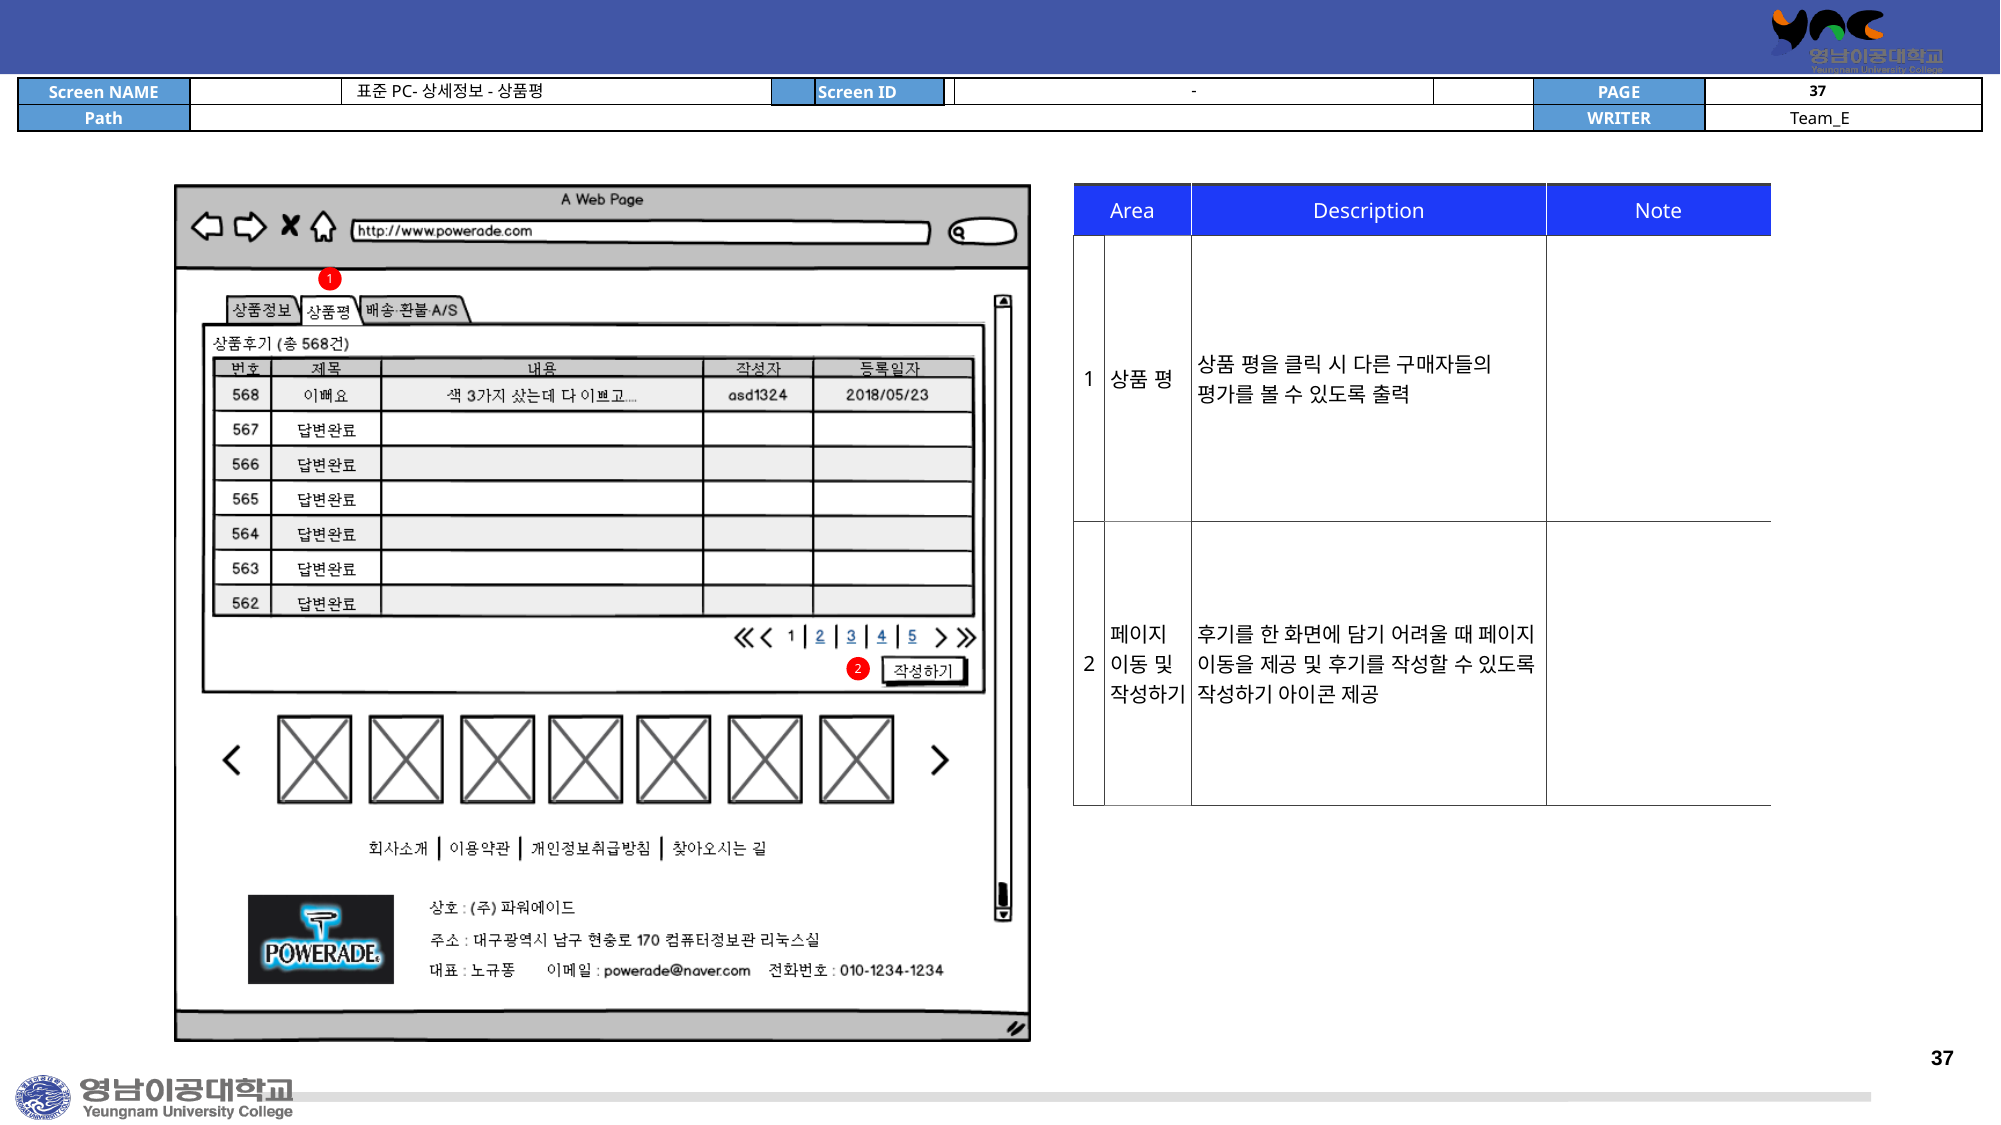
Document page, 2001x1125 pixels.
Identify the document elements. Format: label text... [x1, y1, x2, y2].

table_cell 후기를 한 화면에 담기 어려울 때 페이지 이동을 제공 및 후기를 작성할 수 있도록 작성하기 아이콘 제공 [1192, 522, 1546, 805]
table_cell 상품 평을 클릭 시 다른 구매자들의 평가를 볼 수 있도록 출력 [1192, 236, 1546, 521]
table_cell [1547, 236, 1771, 521]
title - [954, 77, 1434, 105]
table_cell 2 [1074, 522, 1104, 805]
picture [15, 1075, 293, 1120]
text_box [0, 0, 2000, 75]
picture [174, 184, 1031, 1042]
table_cell [1547, 522, 1771, 805]
slide_number 37 [1821, 1037, 1969, 1063]
table_cell 페이지 이동 및 작성하기 [1105, 522, 1191, 805]
list 표준PC-상세정보-상품평 [341, 77, 816, 105]
table_header Area [1074, 186, 1191, 235]
table_header Note [1547, 186, 1771, 235]
table_header Description [1192, 186, 1546, 235]
table_cell 1 [1074, 236, 1104, 521]
picture [1771, 9, 1943, 74]
table_cell 상품 평 [1105, 236, 1191, 521]
